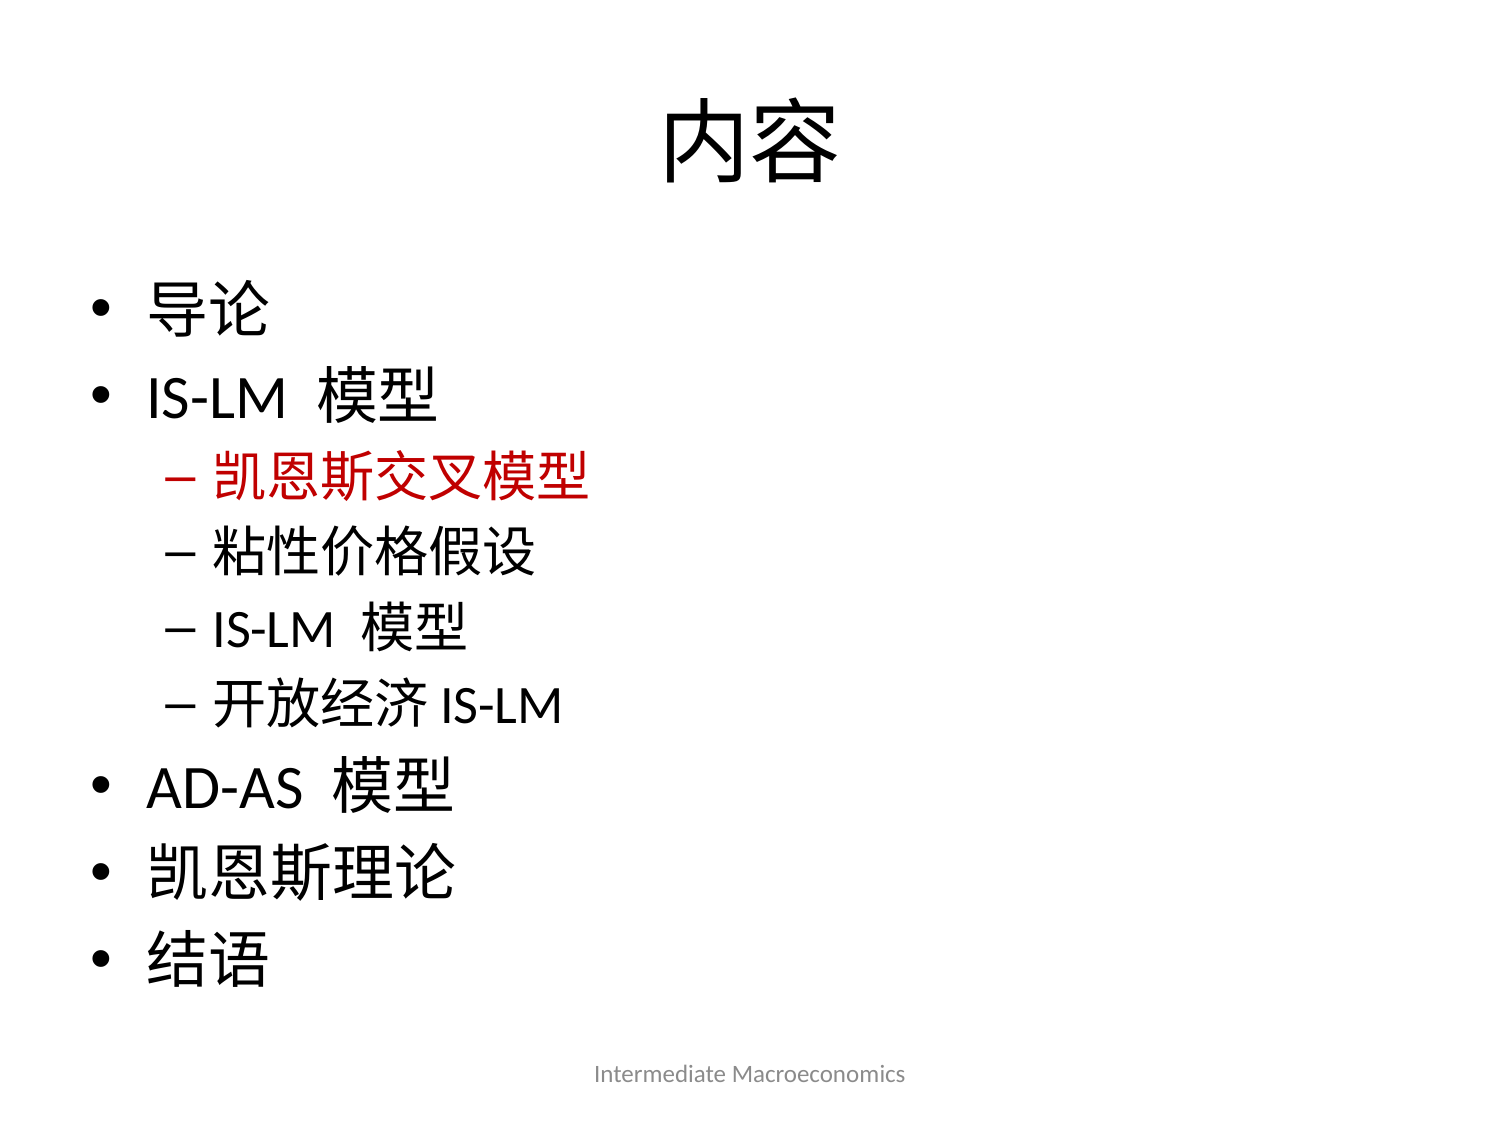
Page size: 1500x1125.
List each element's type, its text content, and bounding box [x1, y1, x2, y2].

title 内容 [75, 45, 1425, 233]
footer Intermediate Macroeconomics [512, 1042, 988, 1103]
list 导论 IS-LM 模型 凯恩斯交叉模型 粘性价格假设 IS-LM 模型 开放经济IS-LM AD-AS 模型 凯恩斯理论 结语 [75, 262, 1425, 1005]
